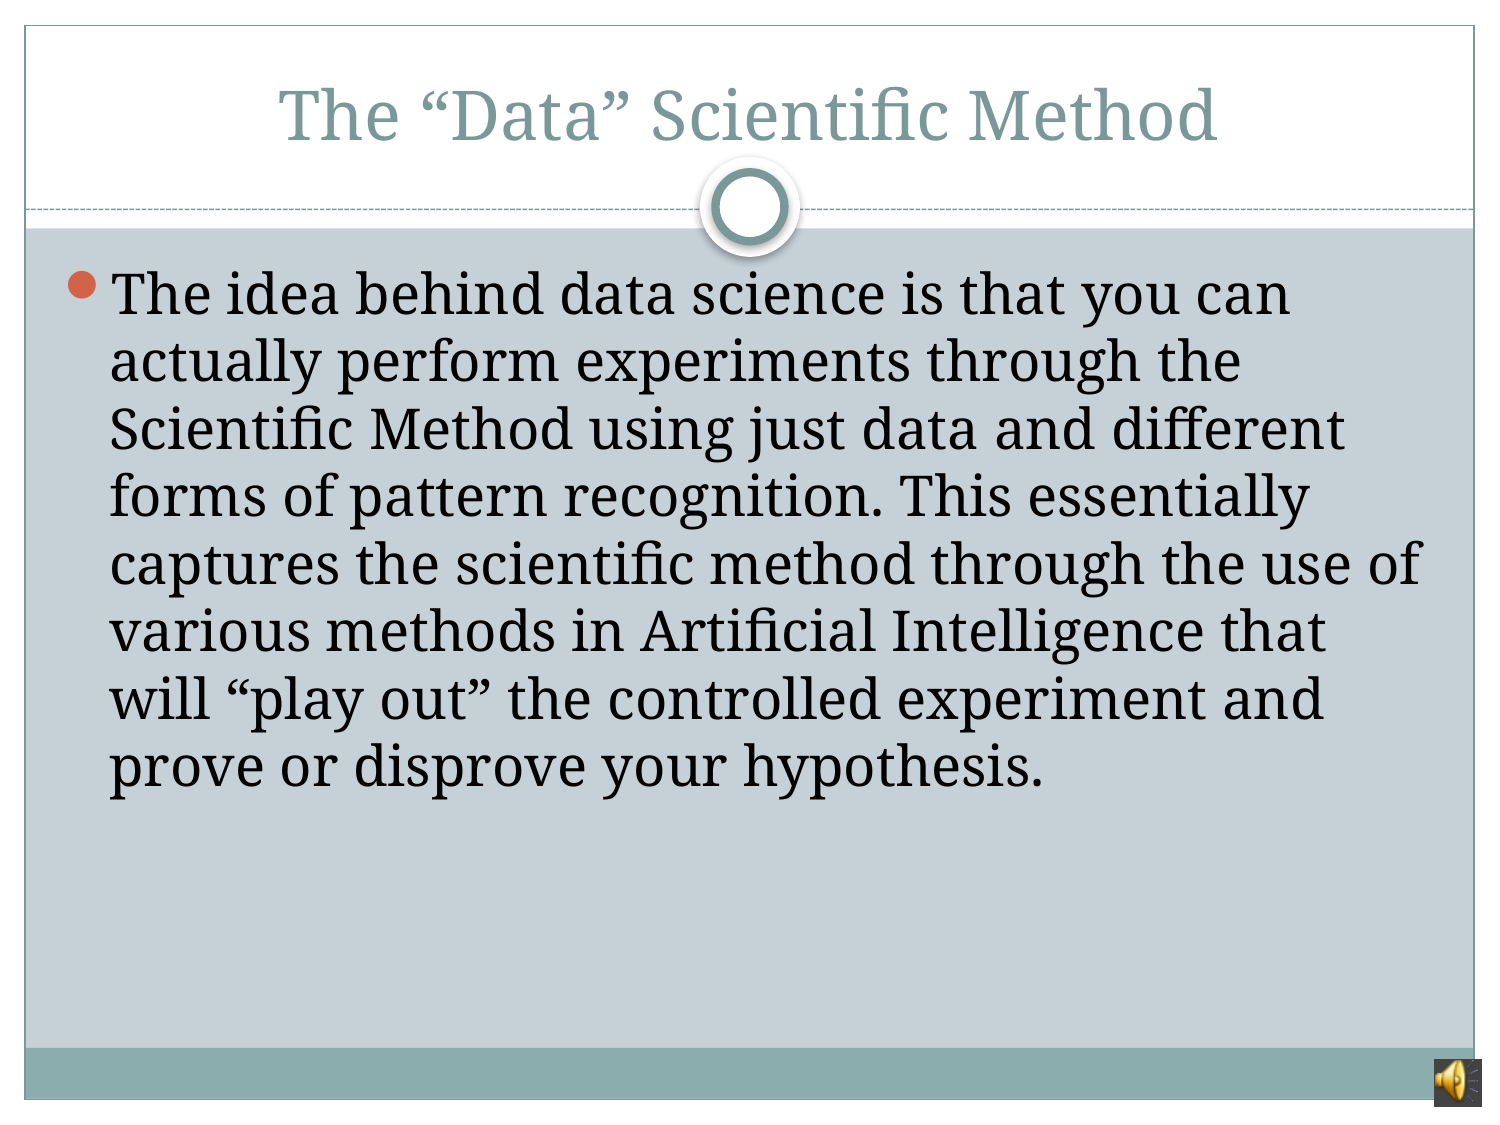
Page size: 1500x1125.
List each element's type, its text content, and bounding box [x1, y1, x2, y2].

title The “Data” Scientific Method [49, 37, 1450, 162]
picture [1433, 1058, 1484, 1109]
list The idea behind data science is that you can actually perform experiments through the Scientific Method using just data and different forms of pattern recognition. This essentially captures the scientific method through the use of various methods in Artificial Intelligence that will “play out” the controlled experiment and prove or disprove your hypothesis. [49, 250, 1445, 1001]
